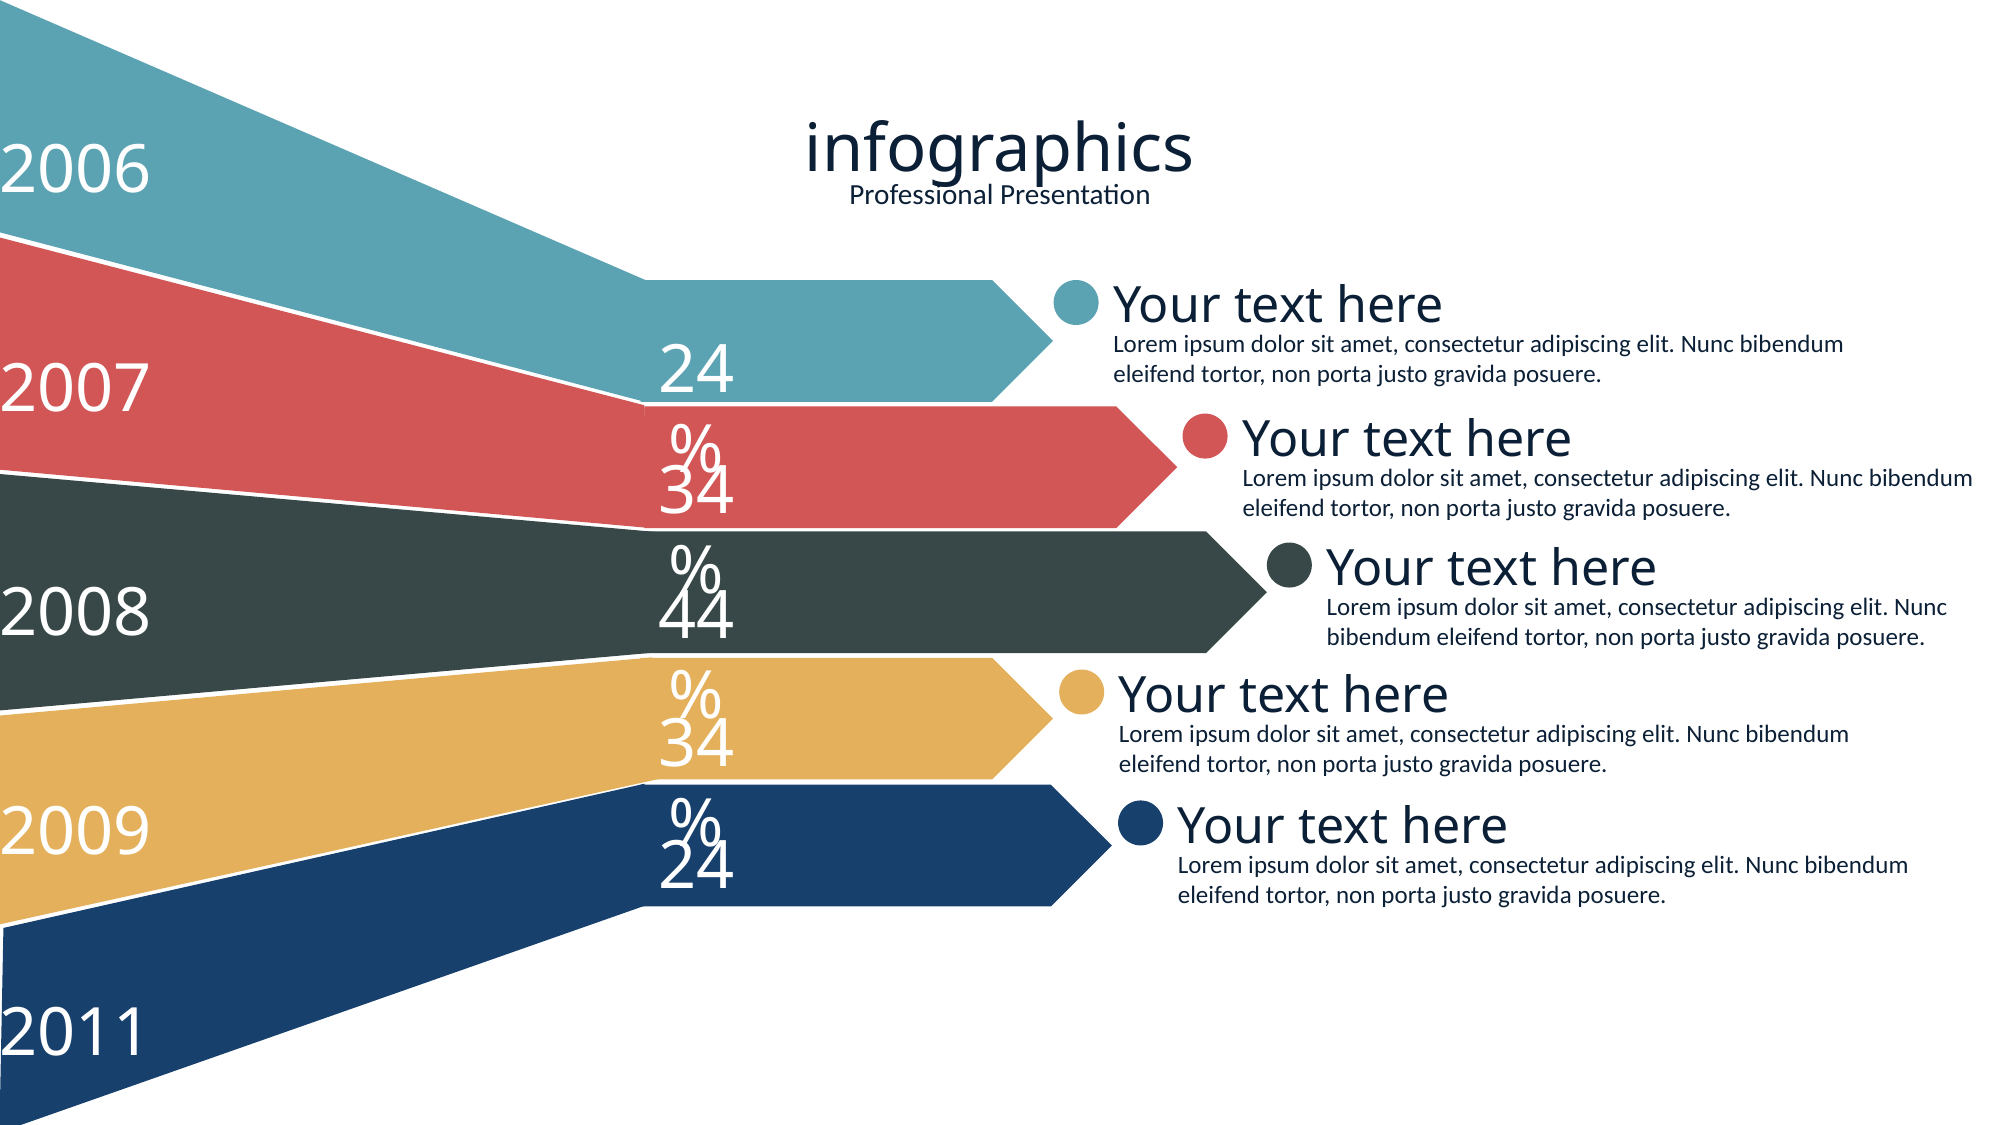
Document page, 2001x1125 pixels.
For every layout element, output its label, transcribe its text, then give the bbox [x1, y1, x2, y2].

text_box Lorem ipsum dolor sit amet, consectetur adipiscing elit. Nunc bibendum eleifend tortor, non porta justo gravida posuere. [1267, 840, 1946, 916]
text_box Lorem ipsum dolor sit amet, consectetur adipiscing elit. Nunc bibendum eleifend tortor, non porta justo gravida posuere. [1267, 453, 2000, 529]
text_box Lorem ipsum dolor sit amet, consectetur adipiscing elit. Nunc bibendum eleifend tortor, non porta justo gravida posuere. [1267, 709, 1887, 785]
text_box Your text here [1267, 786, 1638, 861]
text_box Your text here [1311, 528, 1787, 603]
text_box Lorem ipsum dolor sit amet, consectetur adipiscing elit. Nunc bibendum eleifend tortor, non porta justo gravida posuere. [1267, 320, 1881, 395]
text_box Your text here [1267, 265, 1574, 341]
text_box [1267, 541, 1313, 589]
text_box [132, 97, 1868, 219]
text_box Your text here [1267, 399, 1703, 474]
text_box Your text here [1267, 655, 1580, 730]
text_box Lorem ipsum dolor sit amet, consectetur adipiscing elit. Nunc bibendum eleifend tortor, non porta justo gravida posuere. [1311, 582, 1983, 658]
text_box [0, 0, 1267, 1125]
